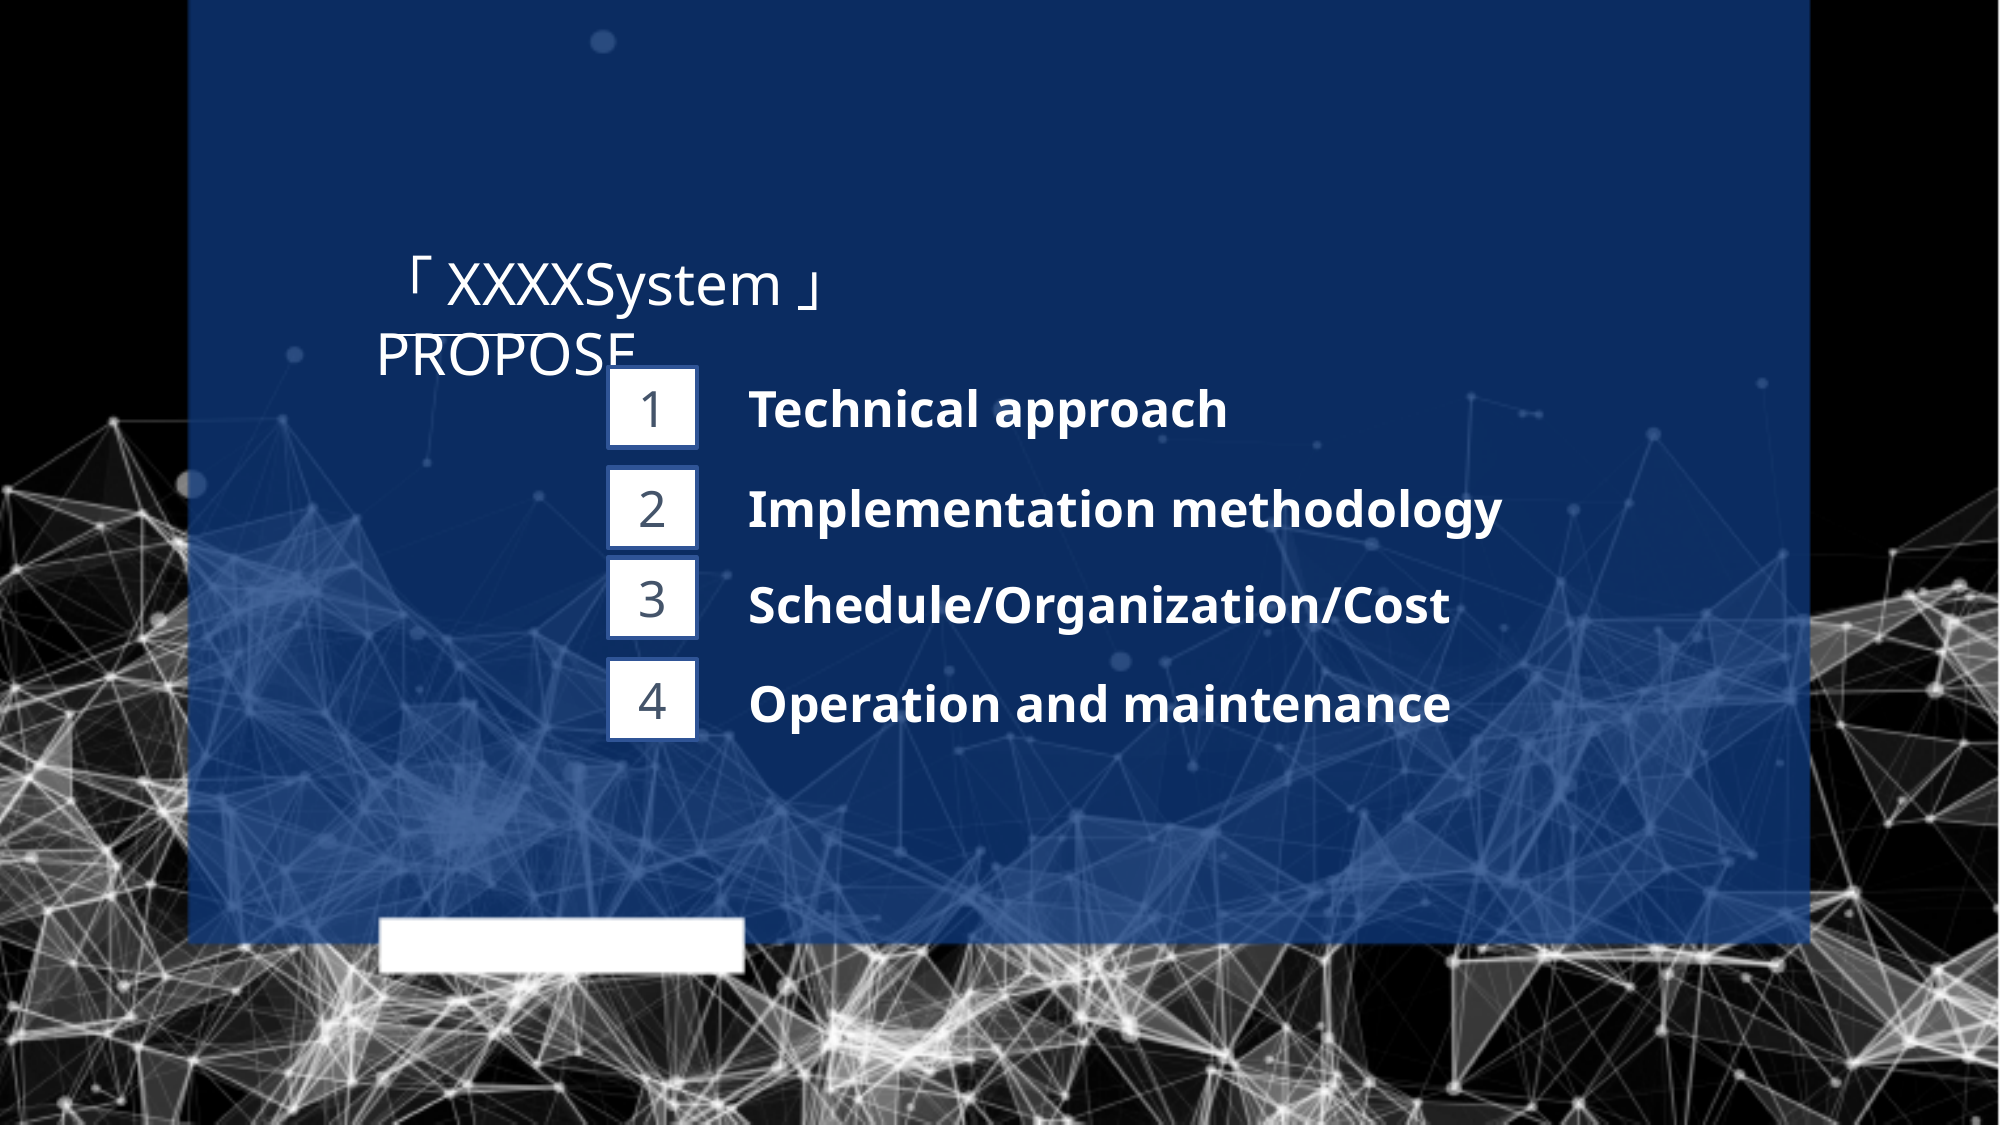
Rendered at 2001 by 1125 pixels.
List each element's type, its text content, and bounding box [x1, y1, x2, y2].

text_box Technical approach [733, 369, 1624, 445]
text_box 2 [607, 467, 697, 549]
text_box Operation and maintenance [733, 664, 1624, 740]
text_box 1 [607, 366, 697, 448]
text_box 3 [607, 557, 697, 639]
text_box 4 [607, 659, 697, 741]
text_box 「XXXXSystem」 PROPOSE [360, 239, 1146, 395]
text_box Schedule/Organization/Cost [733, 566, 1624, 642]
text_box Implementation methodology [733, 470, 1624, 546]
picture [0, 0, 2001, 1125]
